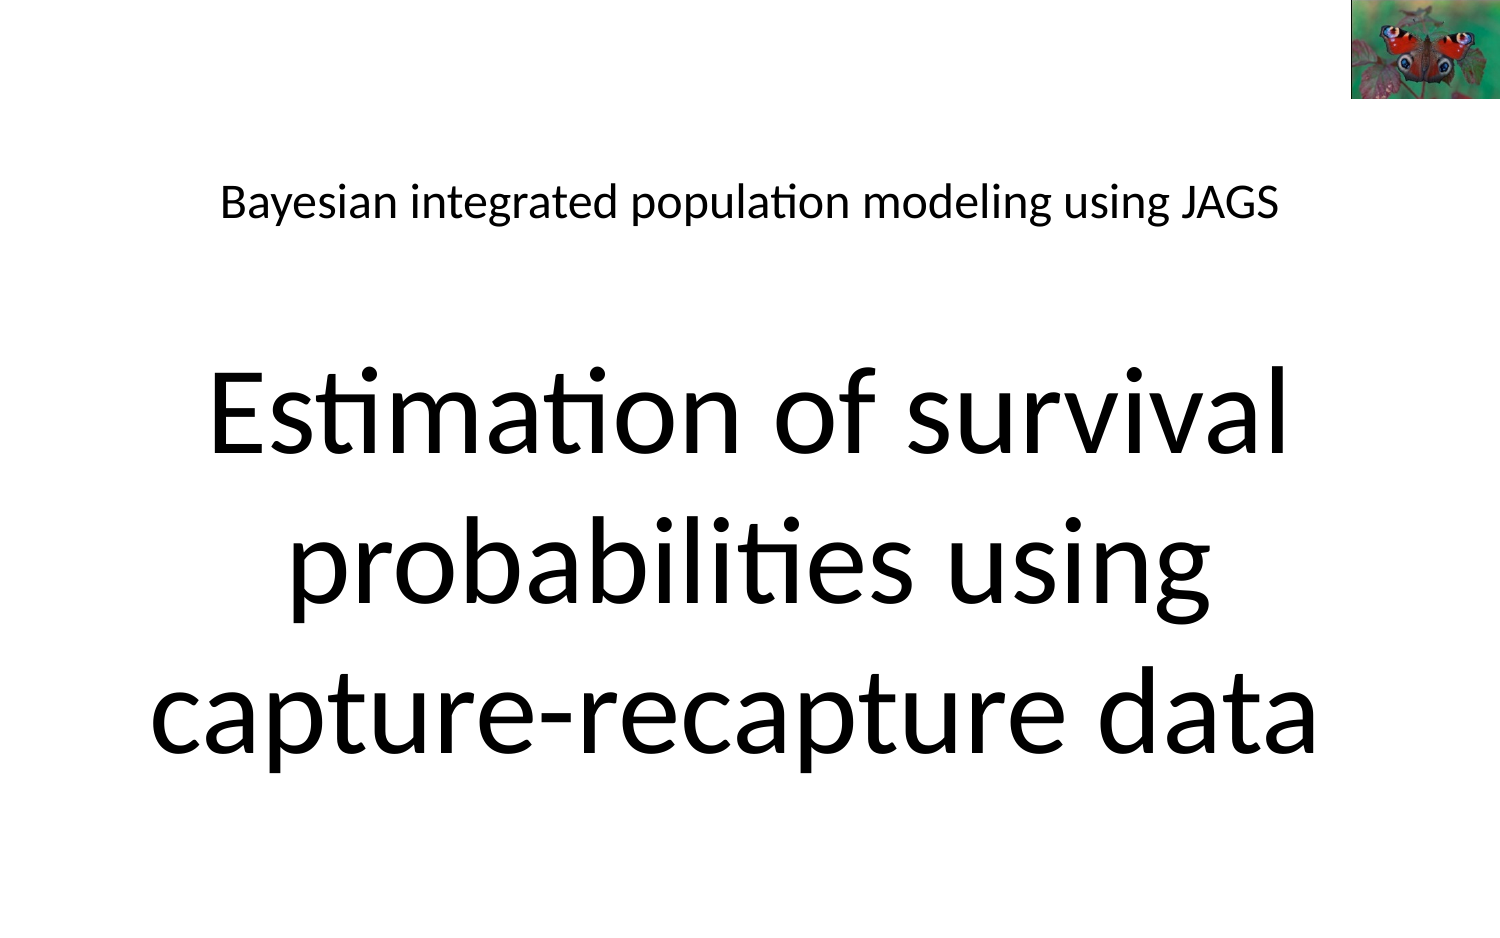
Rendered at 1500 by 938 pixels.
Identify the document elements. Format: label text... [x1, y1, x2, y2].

title Bayesian integrated population modeling using JAGS Estimation of survival probabilities using capture-recapture data [112, 617, 1388, 775]
picture [1351, 0, 1500, 99]
